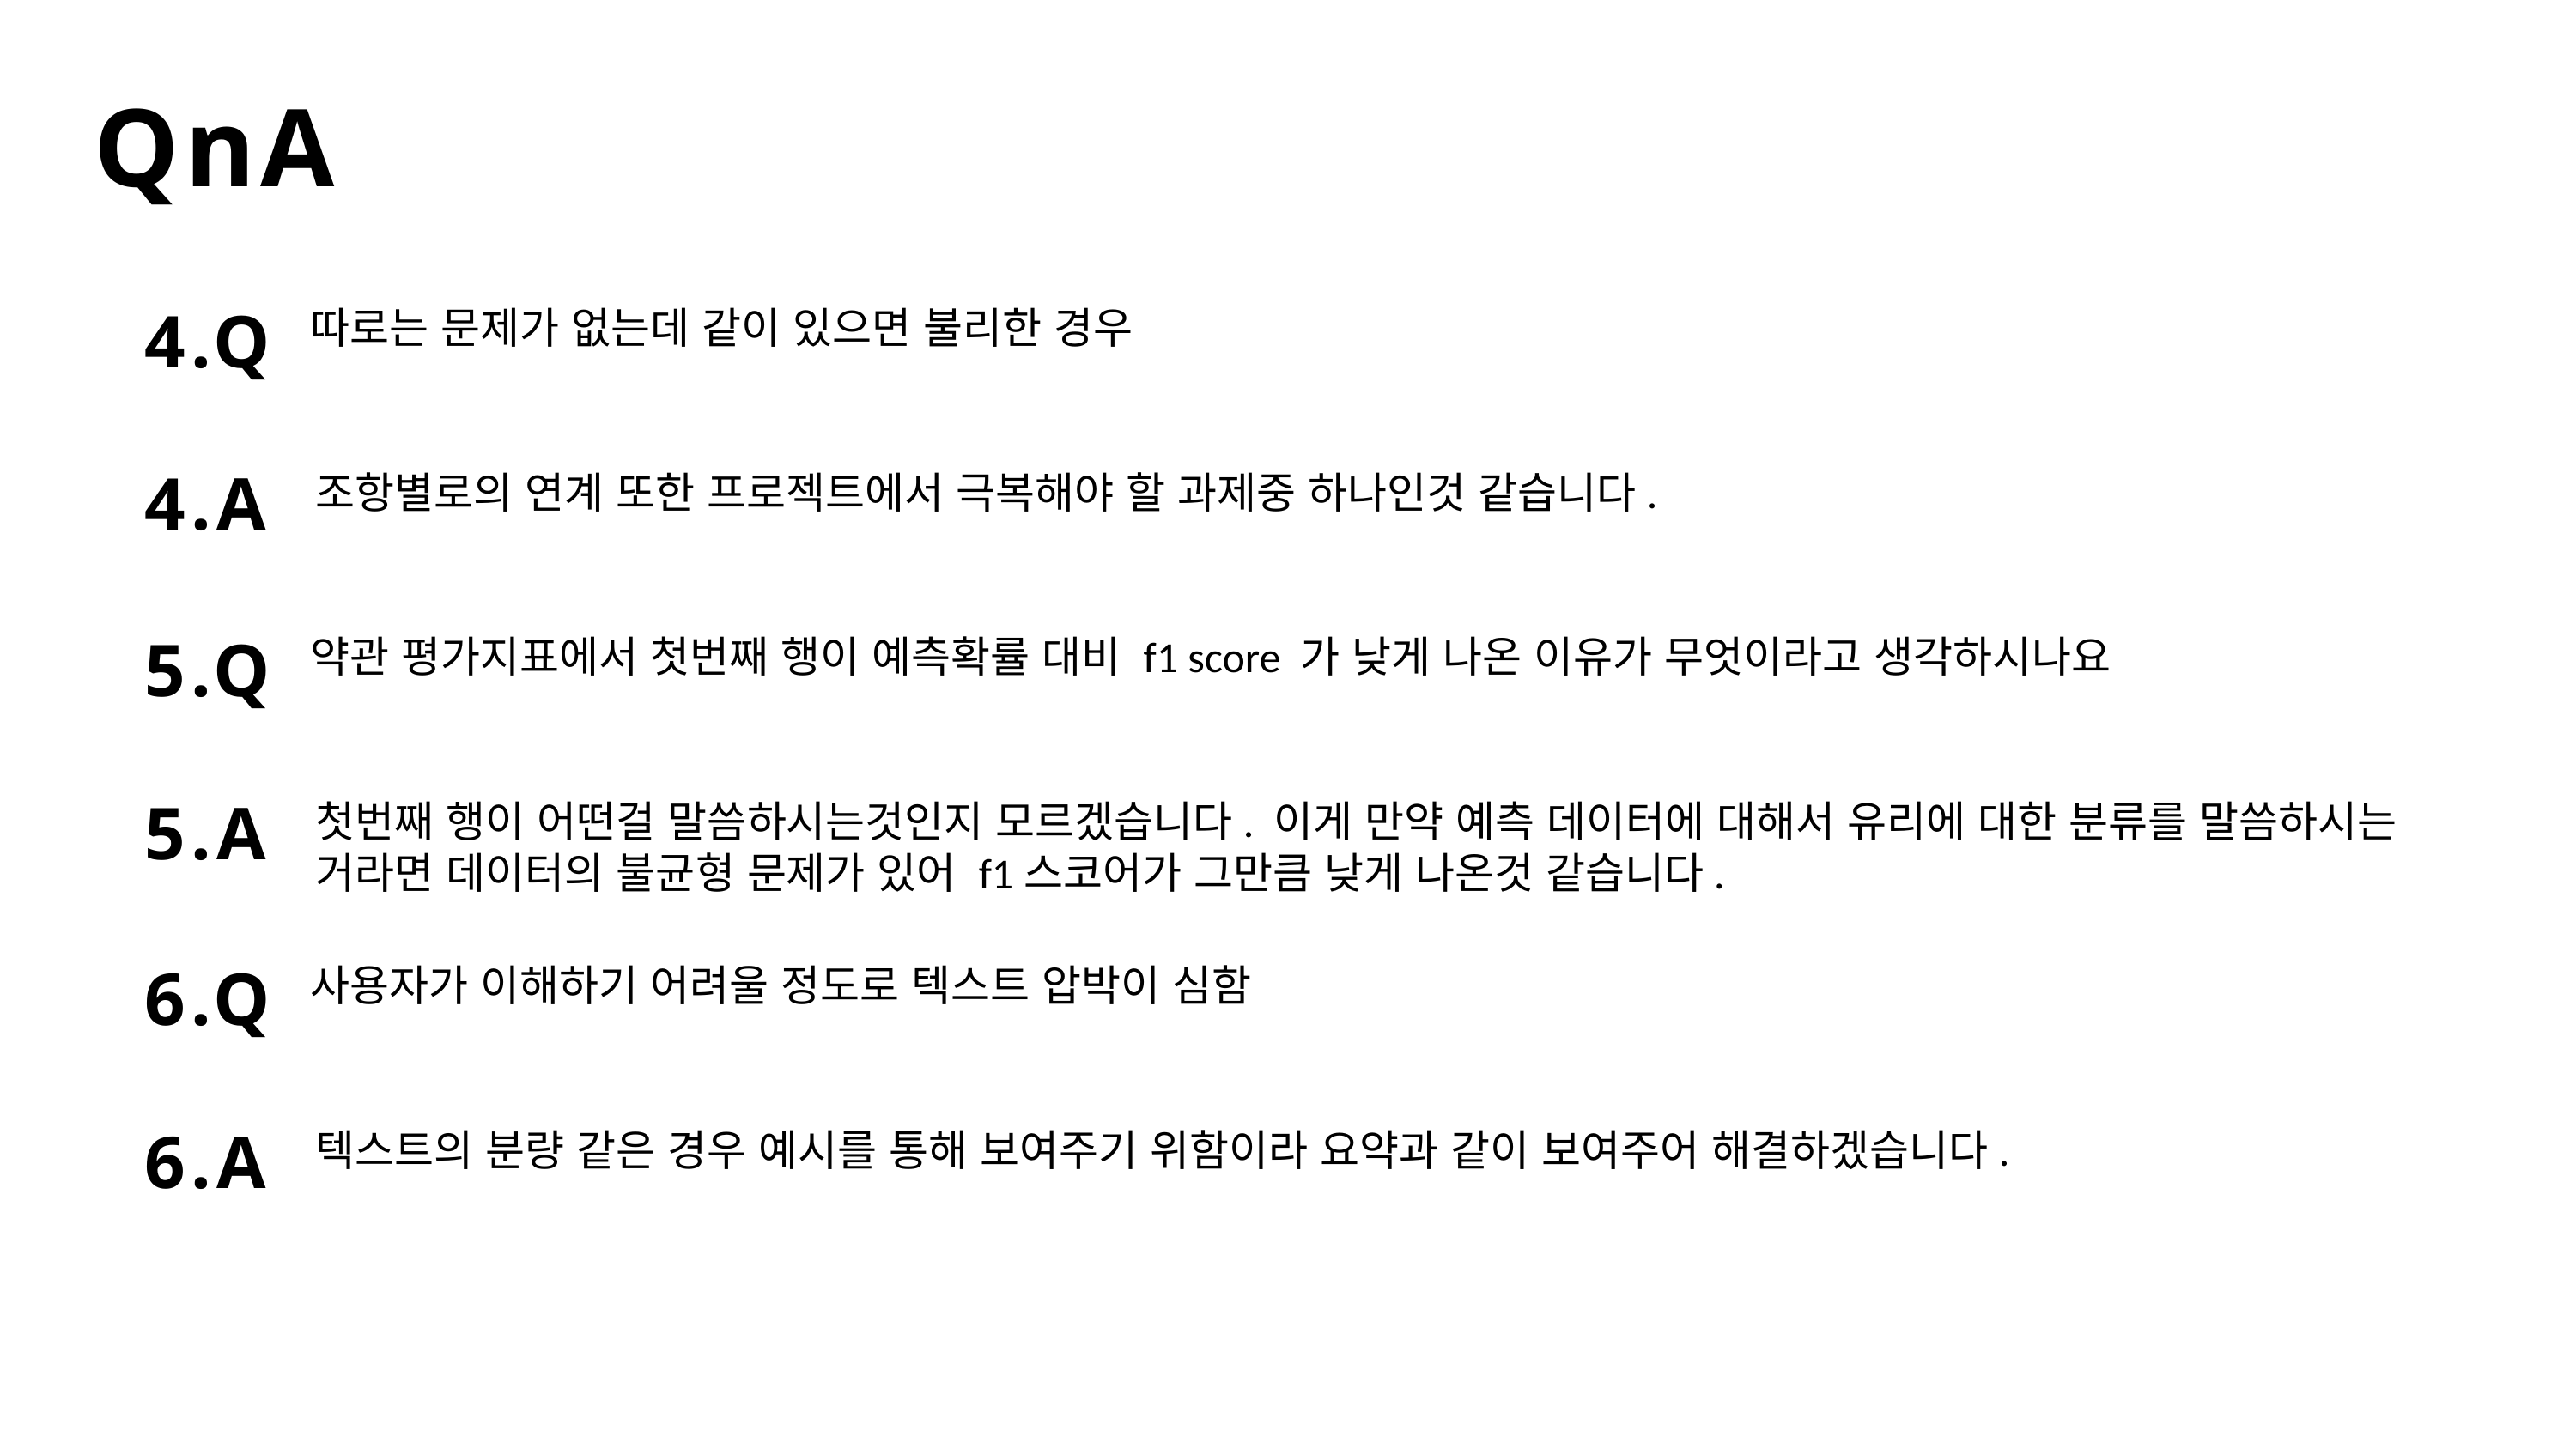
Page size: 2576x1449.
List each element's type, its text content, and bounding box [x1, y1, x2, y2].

text_box 따로는 문제가 없는데 같이 있으면 불리한 경우 [297, 294, 2434, 359]
text_box 6.Q [144, 889, 295, 1040]
text_box 5.Q [144, 561, 295, 712]
text_box QnA [94, 58, 1101, 209]
text_box 텍스트의 분량 같은 경우 예시를 통해 보여주기 위함이라 요약과 같이 보여주어 해결하겠습니다. [303, 1116, 2439, 1181]
text_box 6.A [144, 1052, 295, 1203]
text_box 5.A [144, 723, 295, 874]
text_box 조항별로의 연계 또한 프로젝트에서 극복해야 할 과제중 하나인것 같습니다. [303, 458, 2439, 524]
text_box 사용자가 이해하기 어려울 정도로 텍스트 압박이 심함 [297, 952, 2434, 1016]
text_box 첫번째 행이 어떤걸 말씀하시는것인지 모르겠습니다. 이게 만약 예측 데이터에 대해서 유리에 대한 분류를 말씀하시는 거라면 데이터의 불균형 문제가 있어 f1스코어가 그만큼 낮게 나온것 같습니다. [303, 787, 2439, 904]
text_box 4.A [144, 394, 295, 545]
text_box 약관 평가지표에서 첫번째 행이 예측확률 대비 f1 score 가 낮게 나온 이유가 무엇이라고 생각하시나요 [297, 623, 2434, 688]
text_box 4.Q [144, 232, 295, 383]
